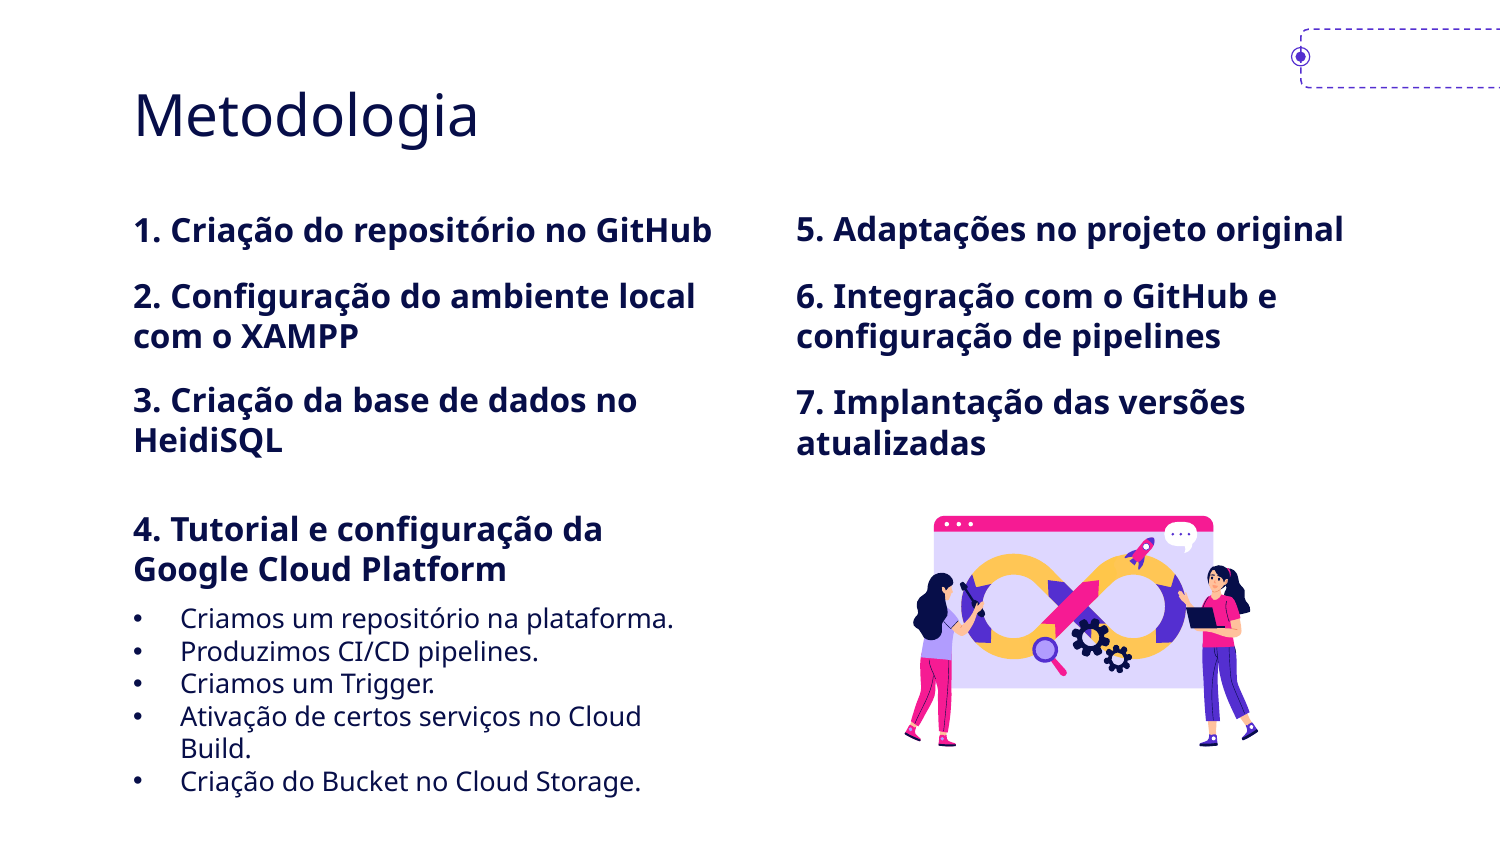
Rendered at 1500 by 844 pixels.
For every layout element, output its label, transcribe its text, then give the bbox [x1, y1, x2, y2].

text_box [904, 515, 1259, 747]
title Metodologia [118, 63, 1382, 161]
text_box 7. Implantação das versões atualizadas [781, 389, 1382, 477]
subtitle 2. Configuração do ambiente local com o XAMPP [118, 283, 750, 371]
subtitle 1. Criação do repositório no GitHub [118, 177, 750, 265]
subtitle Criamos um repositório na plataforma. Produzimos CI/CD pipelines. Criamos um Trigger. Ativação de certos serviços no Cloud Build. Criação do Bucket no Cloud Storage. [118, 603, 719, 702]
subtitle 4. Tutorial e configuração da Google Cloud Platform [118, 515, 719, 603]
subtitle 3. Criação da base de dados no HeidiSQL [118, 387, 719, 475]
text_box 6. Integração com o GitHub e configuração de pipelines [781, 283, 1382, 371]
subtitle 5. Adaptações no projeto original [781, 176, 1382, 264]
